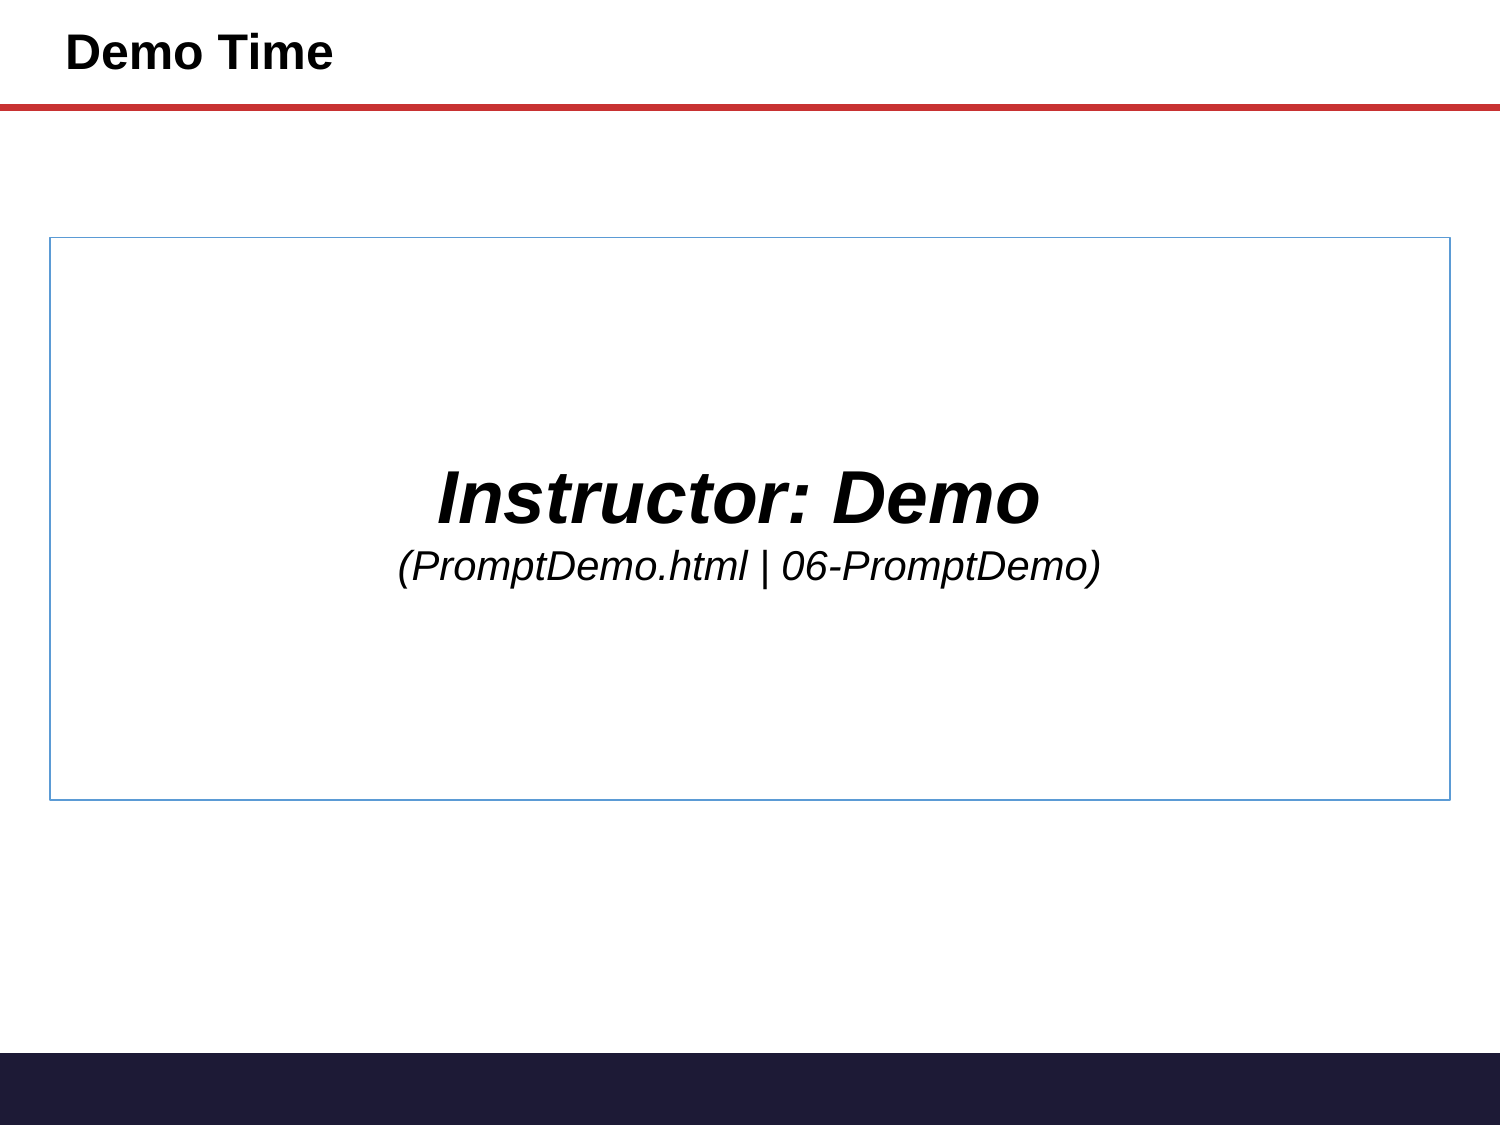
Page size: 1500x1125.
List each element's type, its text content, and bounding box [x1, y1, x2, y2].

text_box Instructor: Demo (PromptDemo.html | 06-PromptDemo) [50, 237, 1450, 800]
title Demo Time [50, 0, 948, 108]
